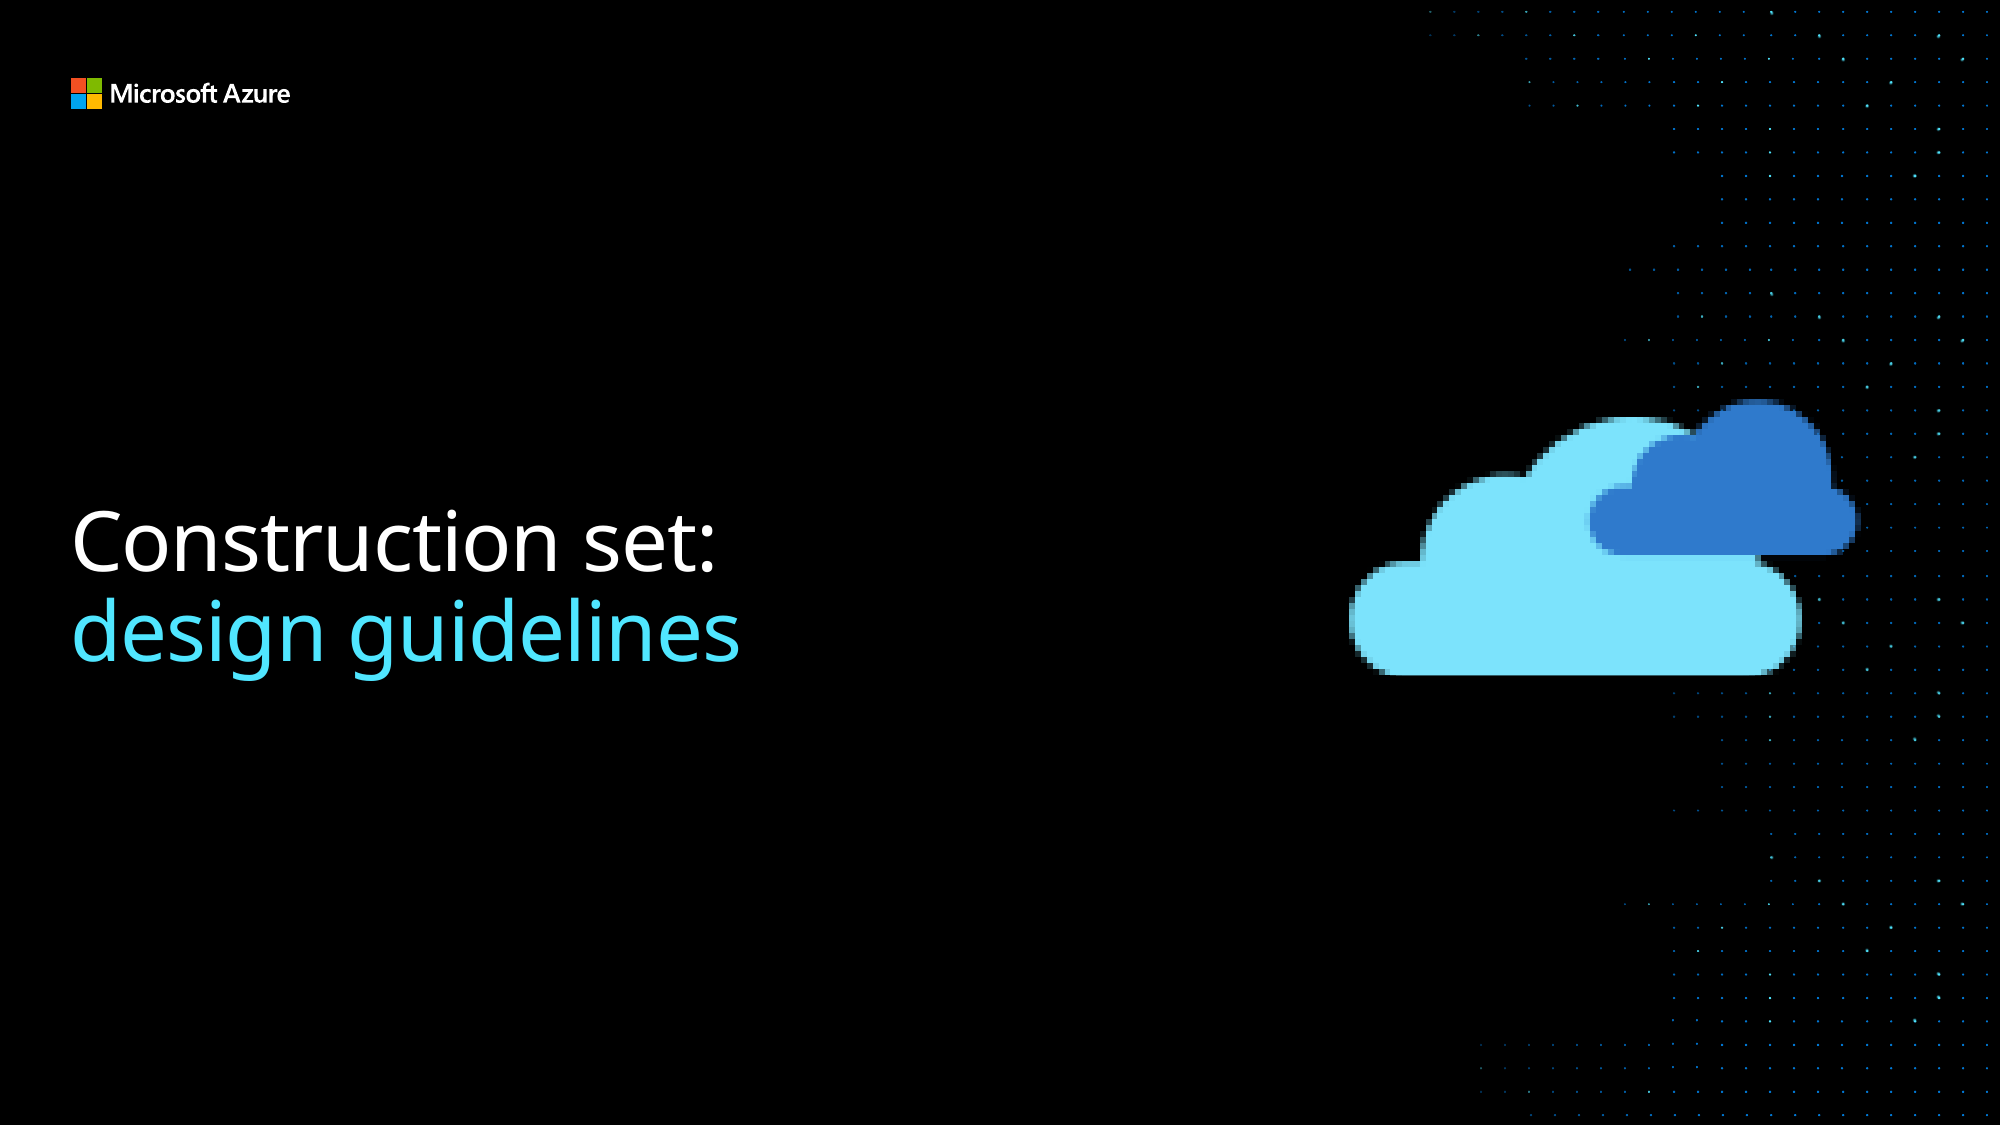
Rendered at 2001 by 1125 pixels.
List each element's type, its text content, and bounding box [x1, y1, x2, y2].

picture [1429, 8, 1988, 1117]
title Construction set: design guidelines [70, 415, 1651, 710]
